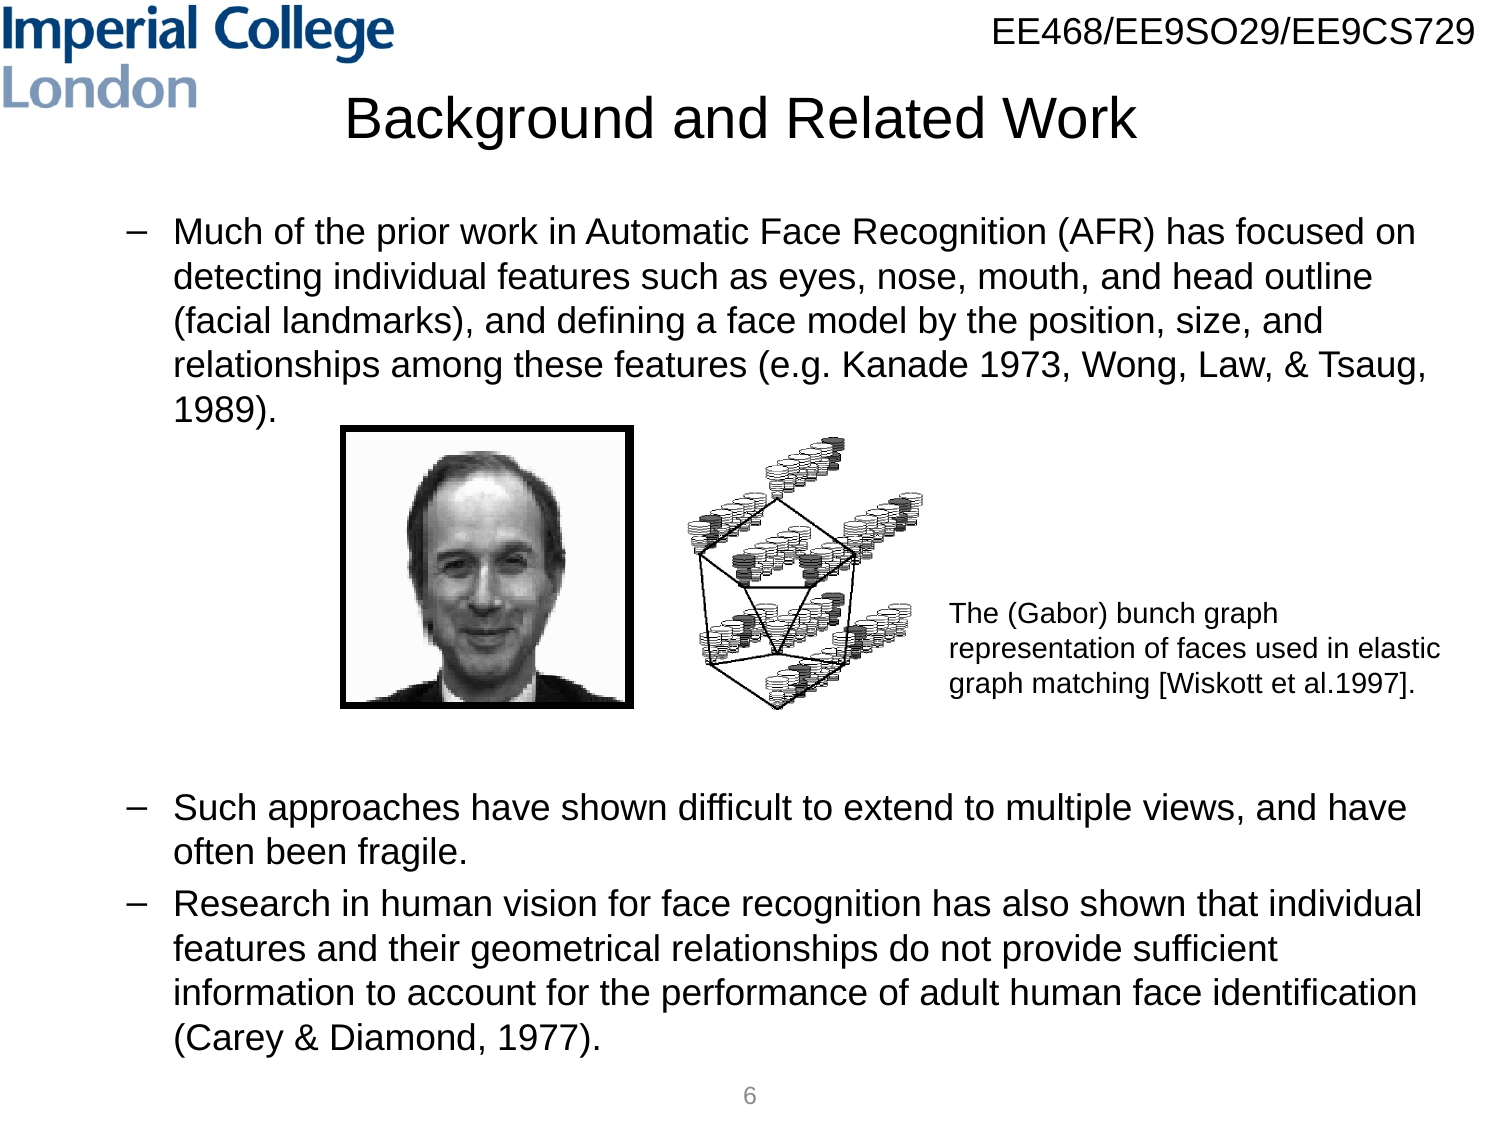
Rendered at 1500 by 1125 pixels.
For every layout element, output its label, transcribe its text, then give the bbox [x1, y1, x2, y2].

picture [0, 0, 397, 113]
title Background and Related Work [24, 42, 1475, 188]
slide_number 6 [575, 1065, 925, 1125]
list Much of the prior work in Automatic Face Recognition (AFR) has focused on detecting individual features such as eyes, nose, mouth, and head outline (facial landmarks), and defining a face model by the position, size, and relationships among these fea­tures (e.g. Kanade 1973, Wong, Law, & Tsaug, 1989). Such approaches have shown difficult to extend to multiple views, and have often been fragile. Research in human vision for face recognition has also shown that individual features and their geometrical re­lationships do not provide sufficient information to ac­count for the performance of adult human face identification (Carey & Diamond, 1977). [37, 200, 1463, 1066]
picture [336, 424, 636, 713]
picture [673, 432, 925, 713]
text_box The (Gabor) bunch graph representation of faces used in elastic graph matching [Wiskott et al.1997]. [934, 587, 1463, 708]
